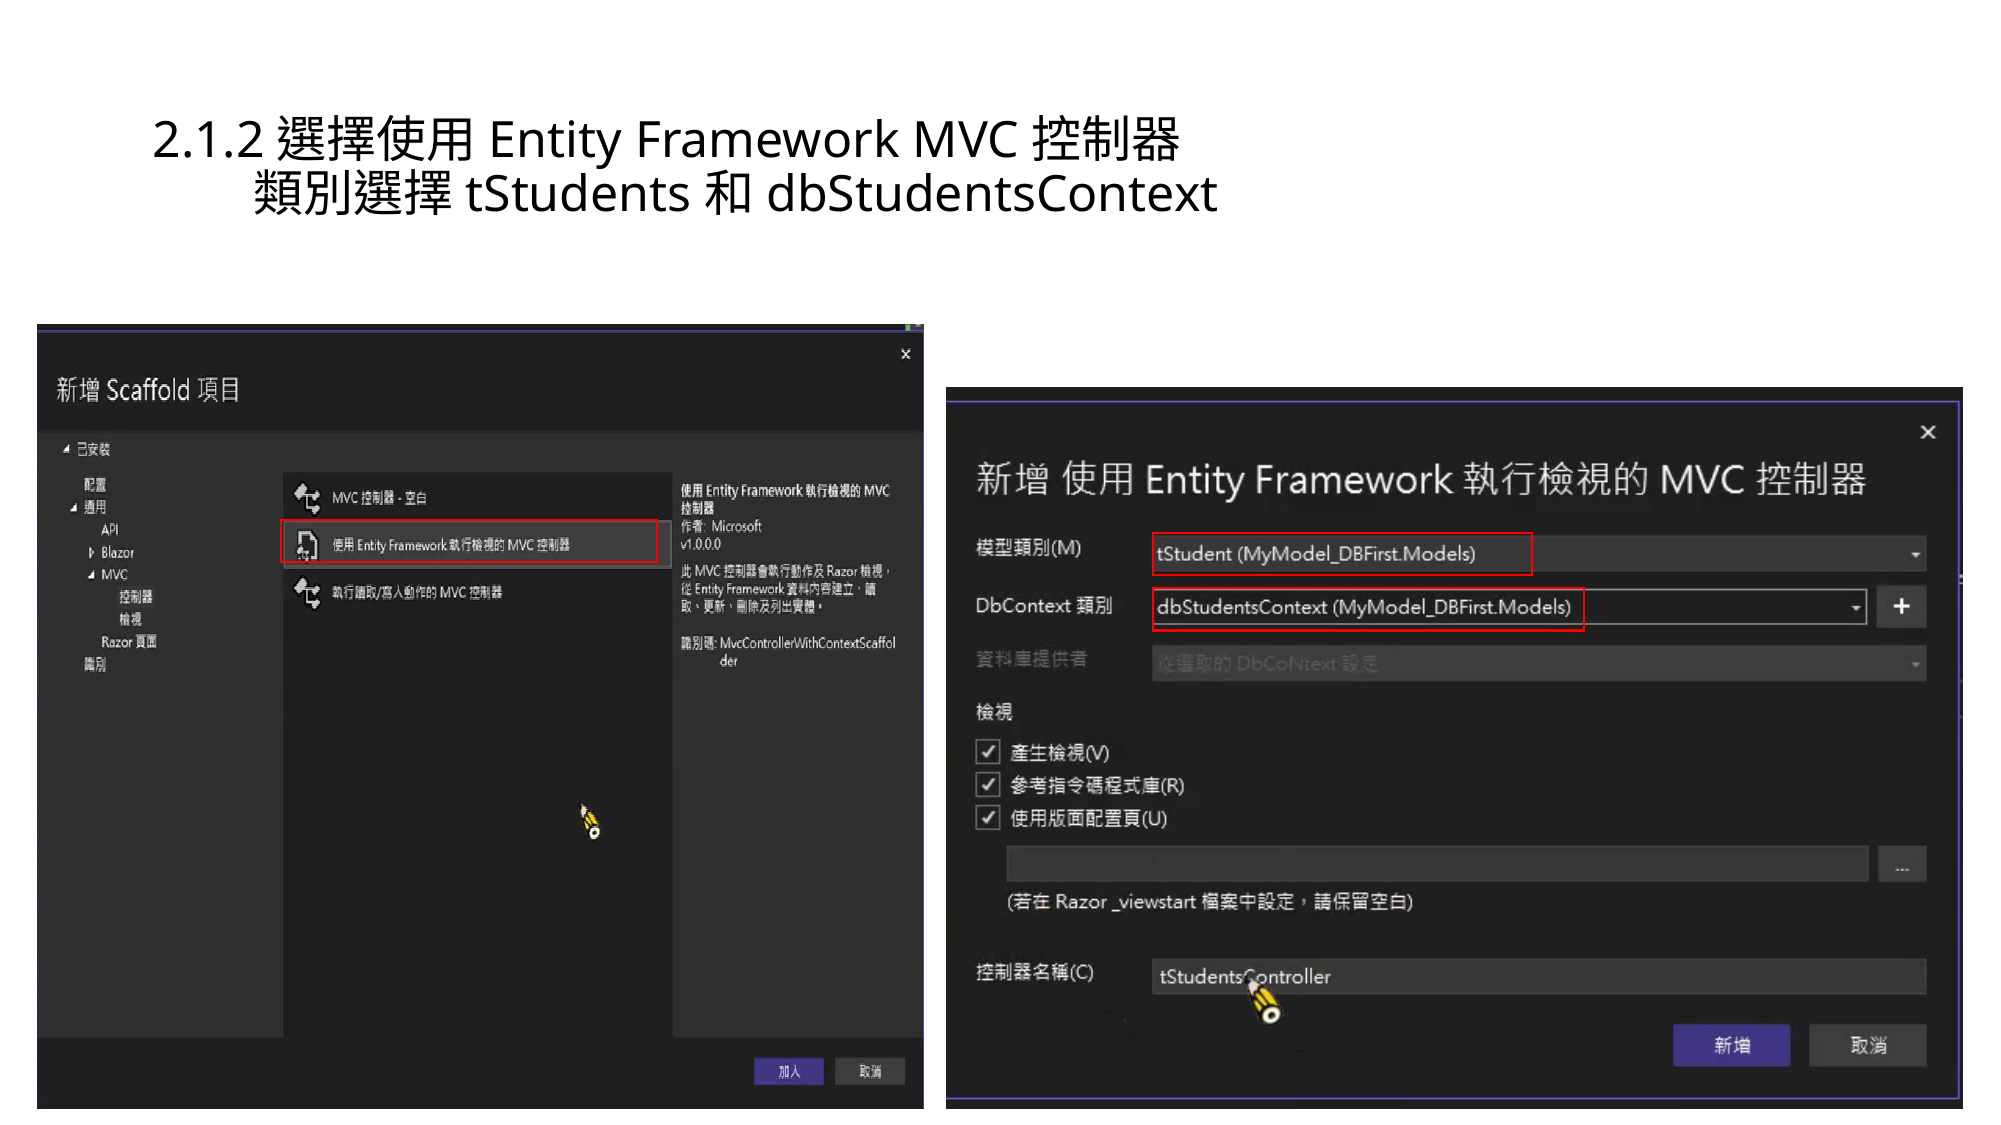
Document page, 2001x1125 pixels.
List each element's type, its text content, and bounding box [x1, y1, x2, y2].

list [37, 324, 924, 1109]
picture [946, 387, 1963, 1109]
title 2.1.2選擇使用Entity Framework MVC控制器 類別選擇tStudents和dbStudentsContext [137, 59, 1863, 278]
